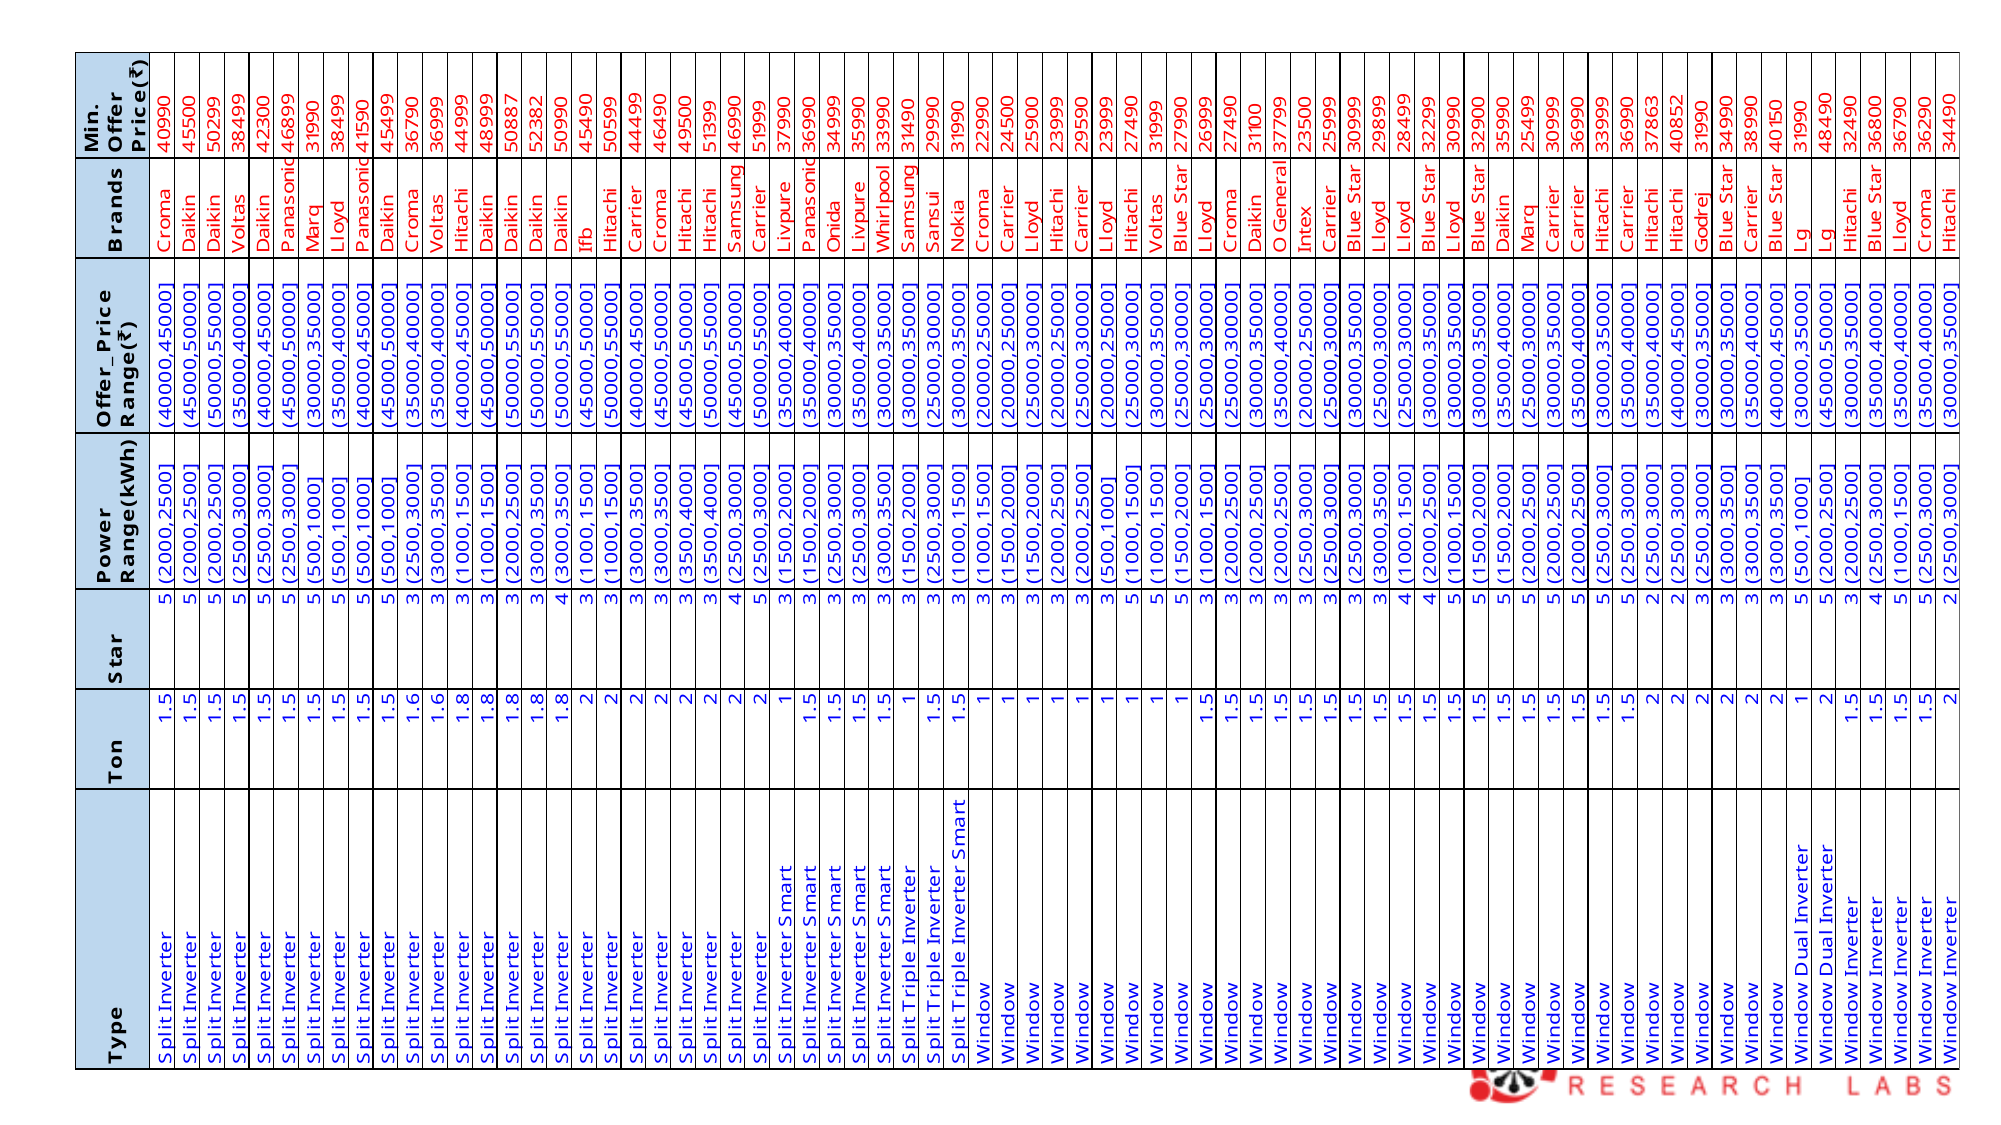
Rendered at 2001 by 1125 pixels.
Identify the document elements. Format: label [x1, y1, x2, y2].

picture [508, 0, 1975, 1125]
